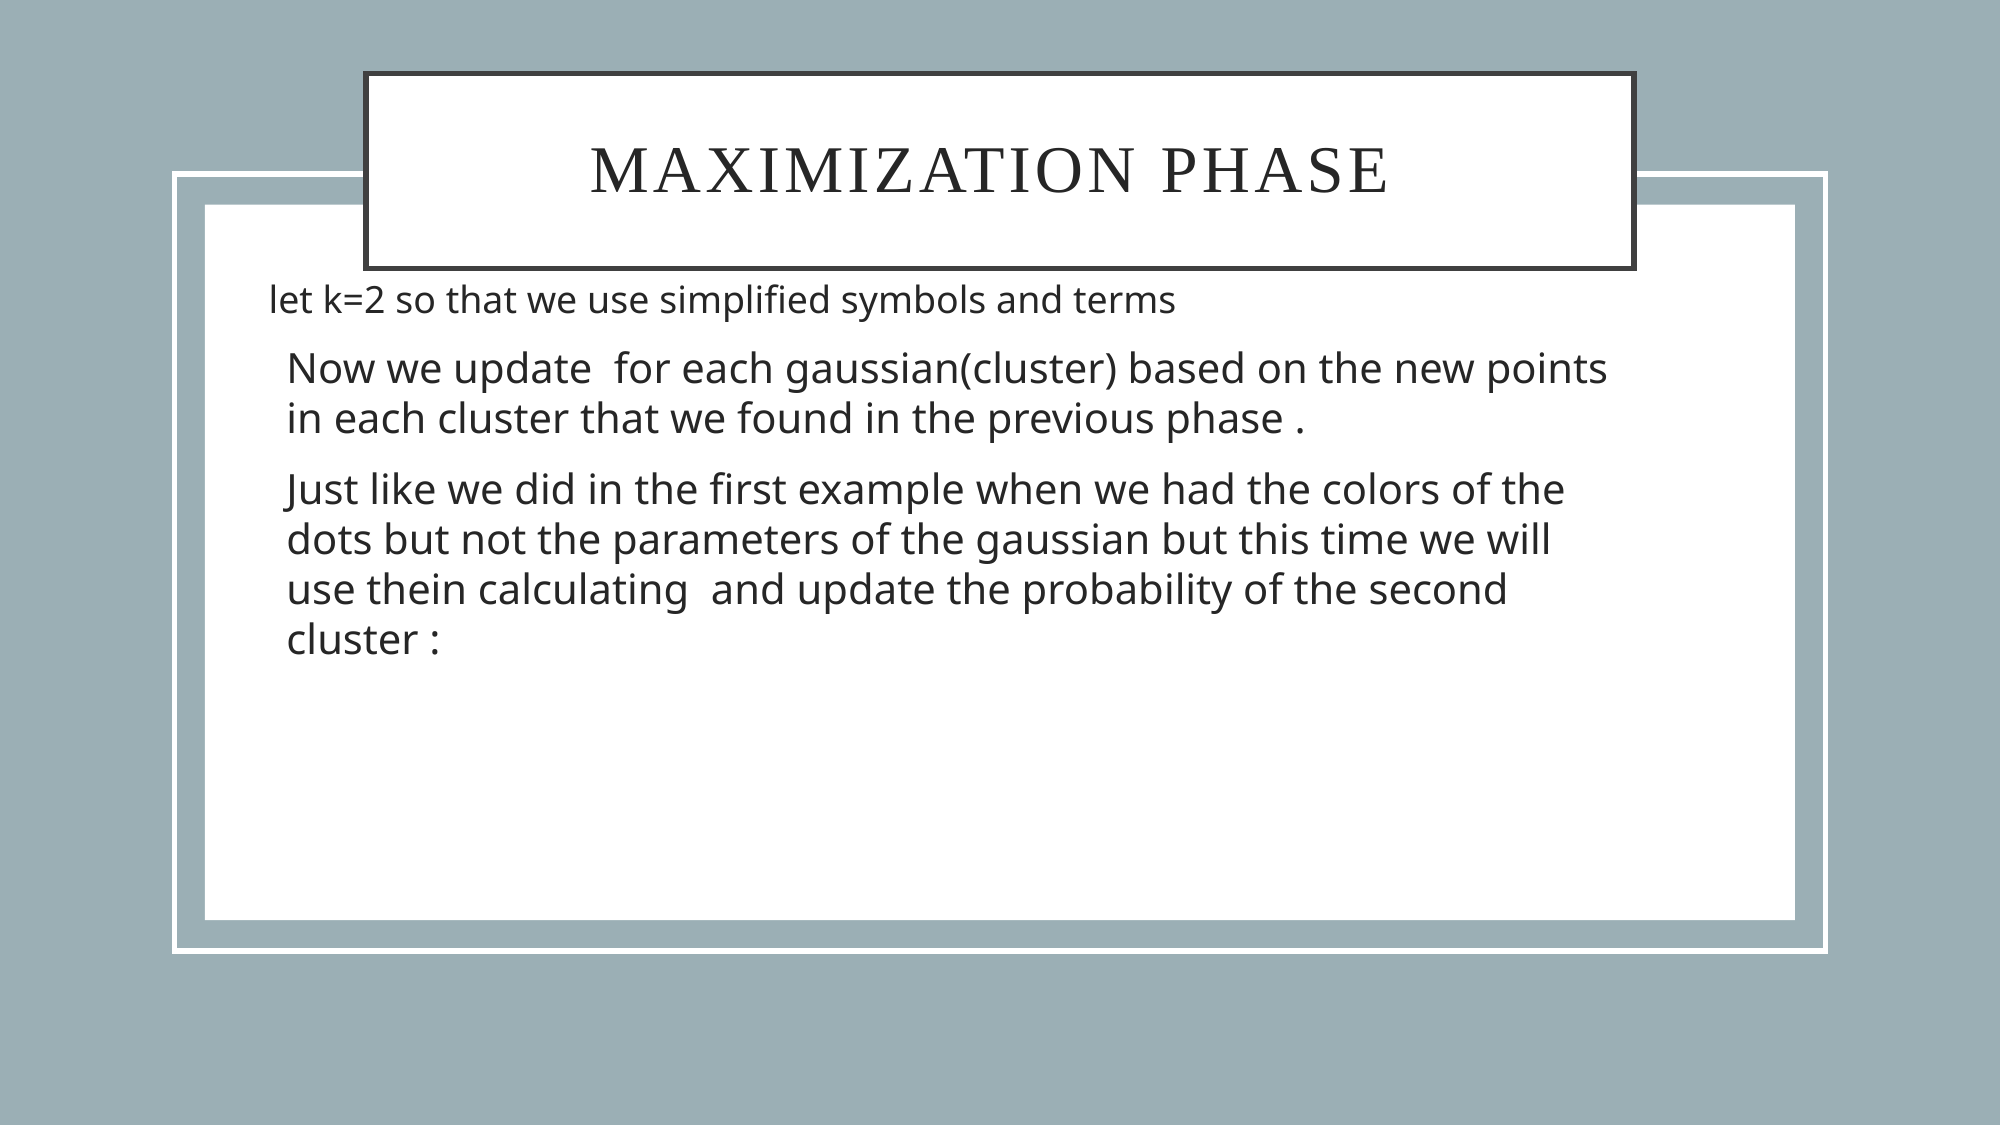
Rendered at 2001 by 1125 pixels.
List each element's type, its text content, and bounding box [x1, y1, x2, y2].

text_box [173, 173, 1827, 952]
title Maximization phase [363, 71, 1637, 271]
text_box [0, 0, 2000, 1125]
